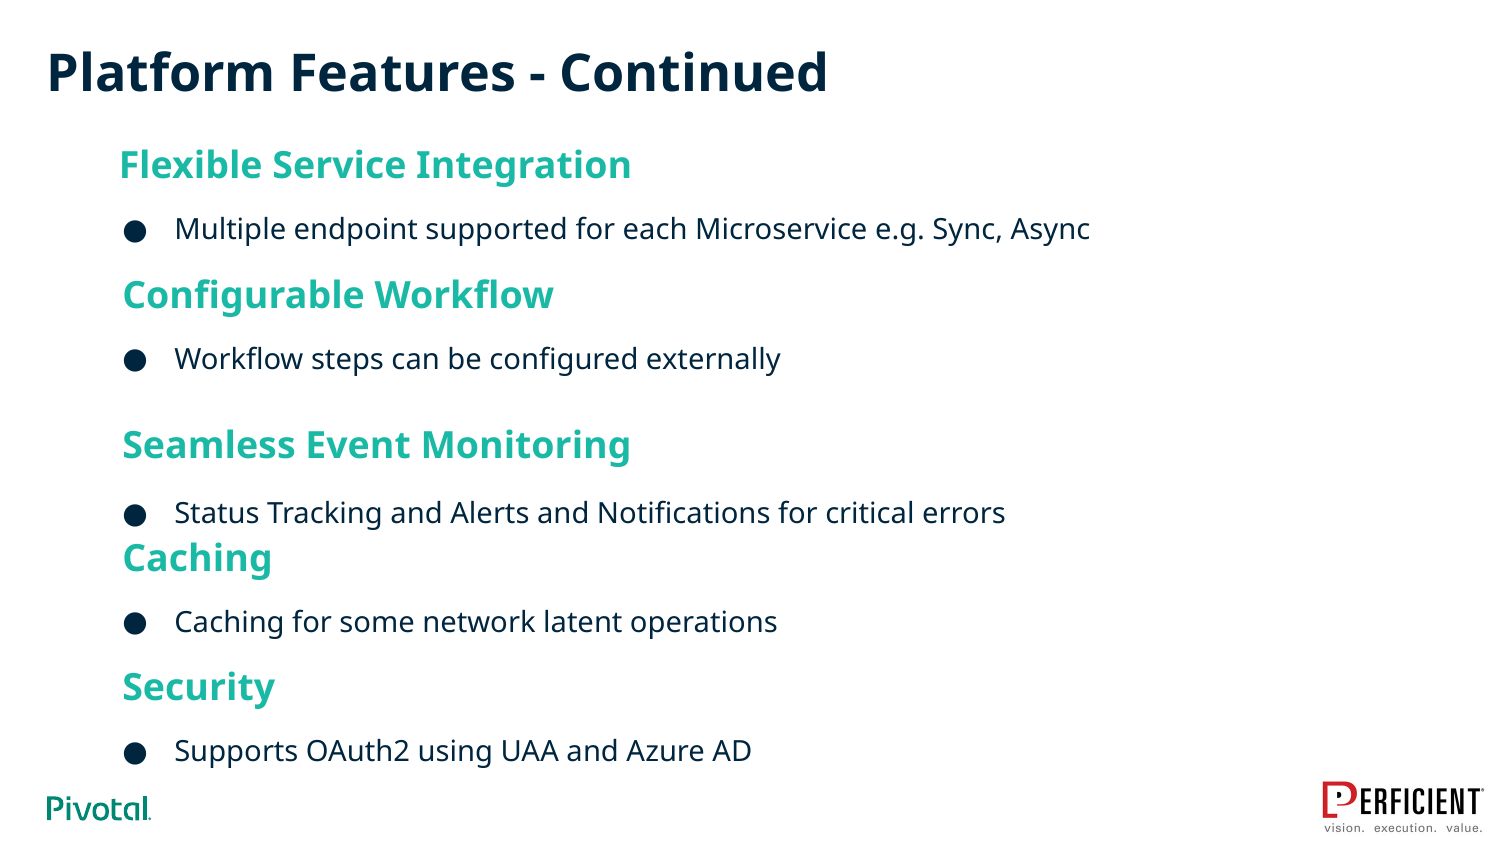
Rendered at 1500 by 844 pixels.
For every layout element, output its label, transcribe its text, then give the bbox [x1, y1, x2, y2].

list Flexible Service Integration Multiple endpoint supported for each Microservice e.g. Sync, Async Configurable Workflow Workflow steps can be configured externally Seamless Event Monitoring Status Tracking and Alerts and Notifications for critical errors Caching Caching for some network latent operations Security Supports OAuth2 using UAA and Azure AD [84, 121, 1354, 767]
title Platform Features - Continued [31, 24, 1453, 90]
picture [1321, 779, 1485, 837]
